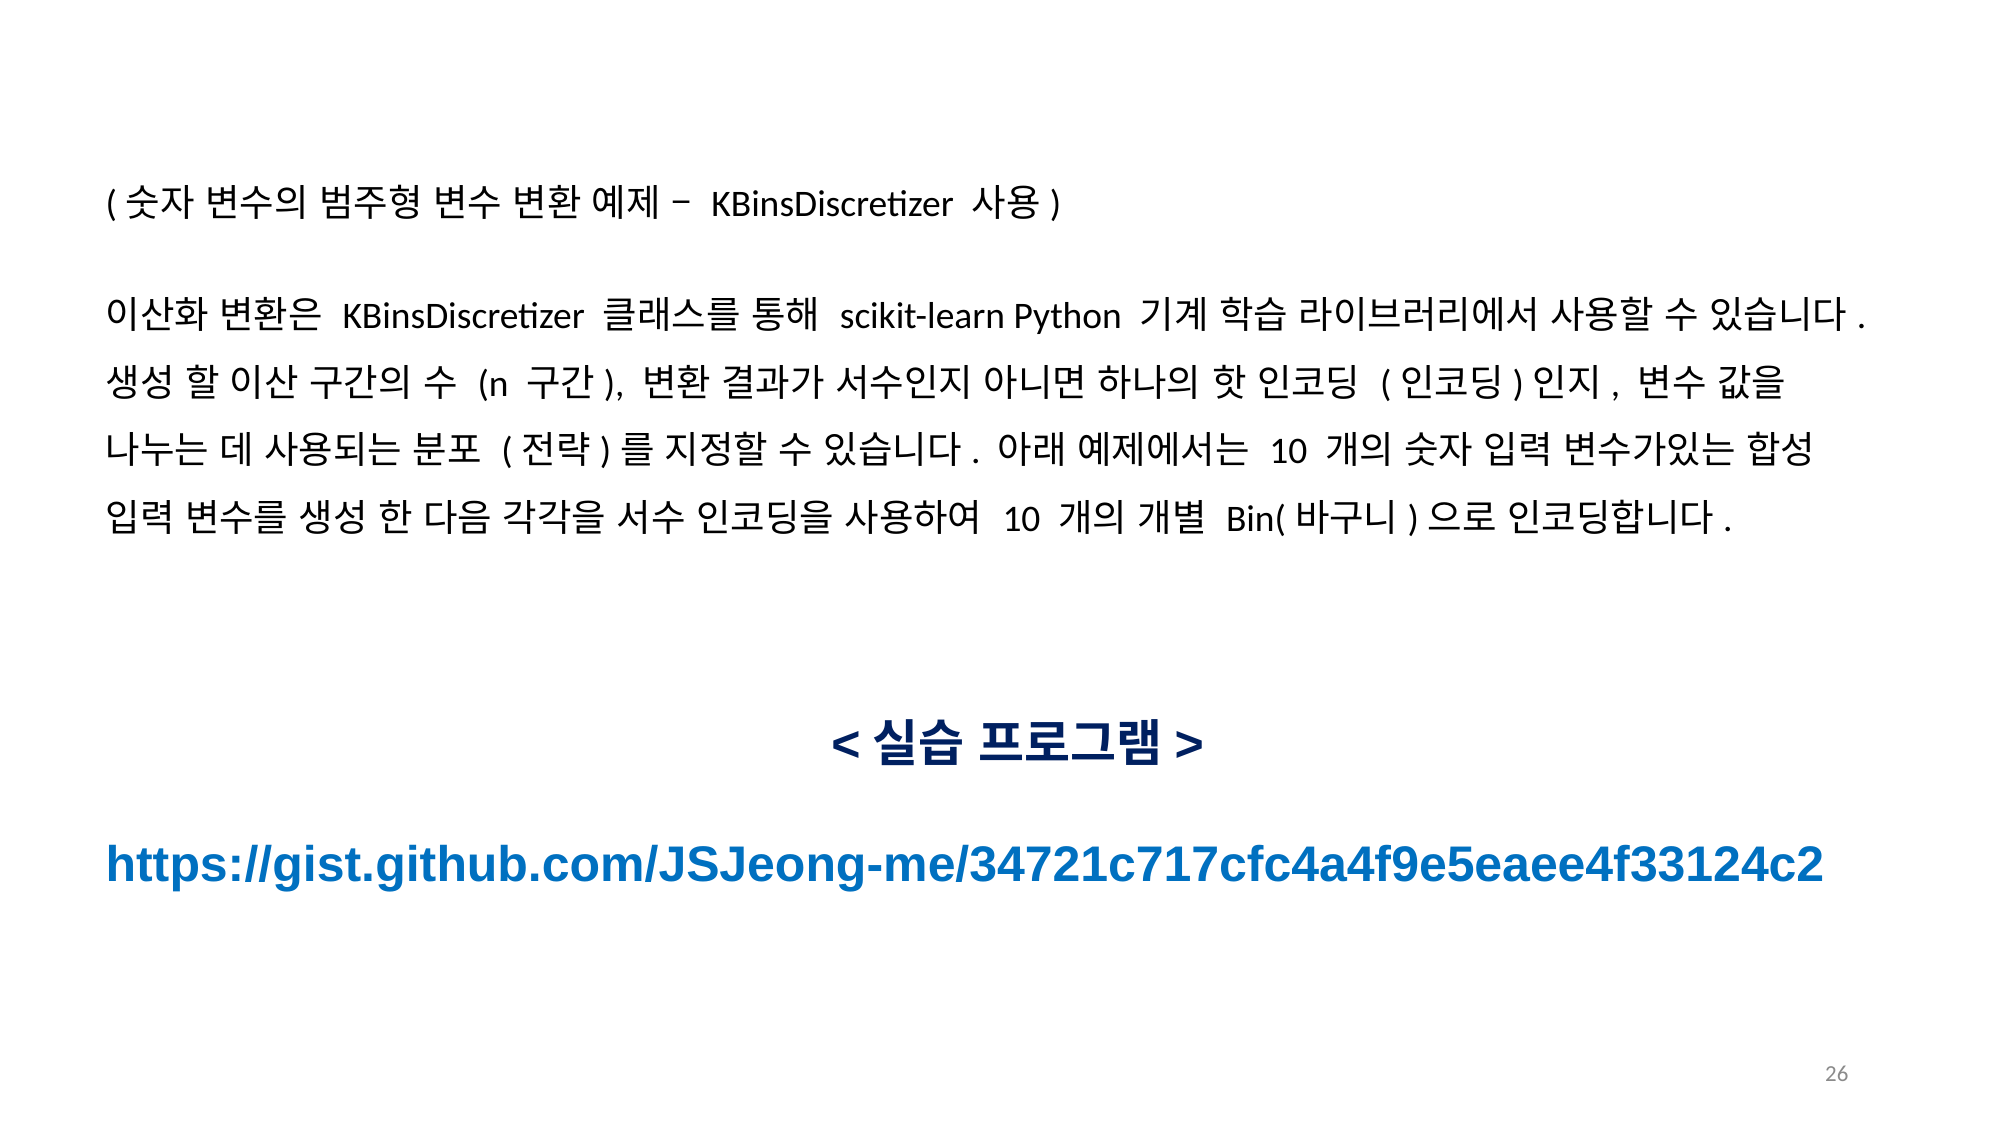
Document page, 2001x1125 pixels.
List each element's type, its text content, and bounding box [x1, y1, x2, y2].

text_box <실습 프로그램> https://gist.github.com/JSJeong-me/34721c717cfc4a4f9e5eaee4f33124c2 [90, 704, 1945, 899]
text_box (숫자 변수의 범주형 변수 변환 예제 – KBinsDiscretizer 사용) 이산화 변환은 KBinsDiscretizer 클래스를 통해 scikit-learn Python 기계 학습 라이브러리에서 사용할 수 있습니다. 생성 할 이산 구간의 수 (n 구간), 변환 결과가 서수인지 아니면 하나의 핫 인코딩 (인코딩)인지, 변수 값을 나누는 데 사용되는 분포 (전략)를 지정할 수 있습니다. 아래 예제에서는 10 개의 숫자 입력 변수가있는 합성 입력 변수를 생성 한 다음 각각을 서수 인코딩을 사용하여 10 개의 개별 Bin(바구니)으로 인코딩합니다. [90, 171, 1903, 547]
slide_number 25 [1413, 1042, 1864, 1103]
